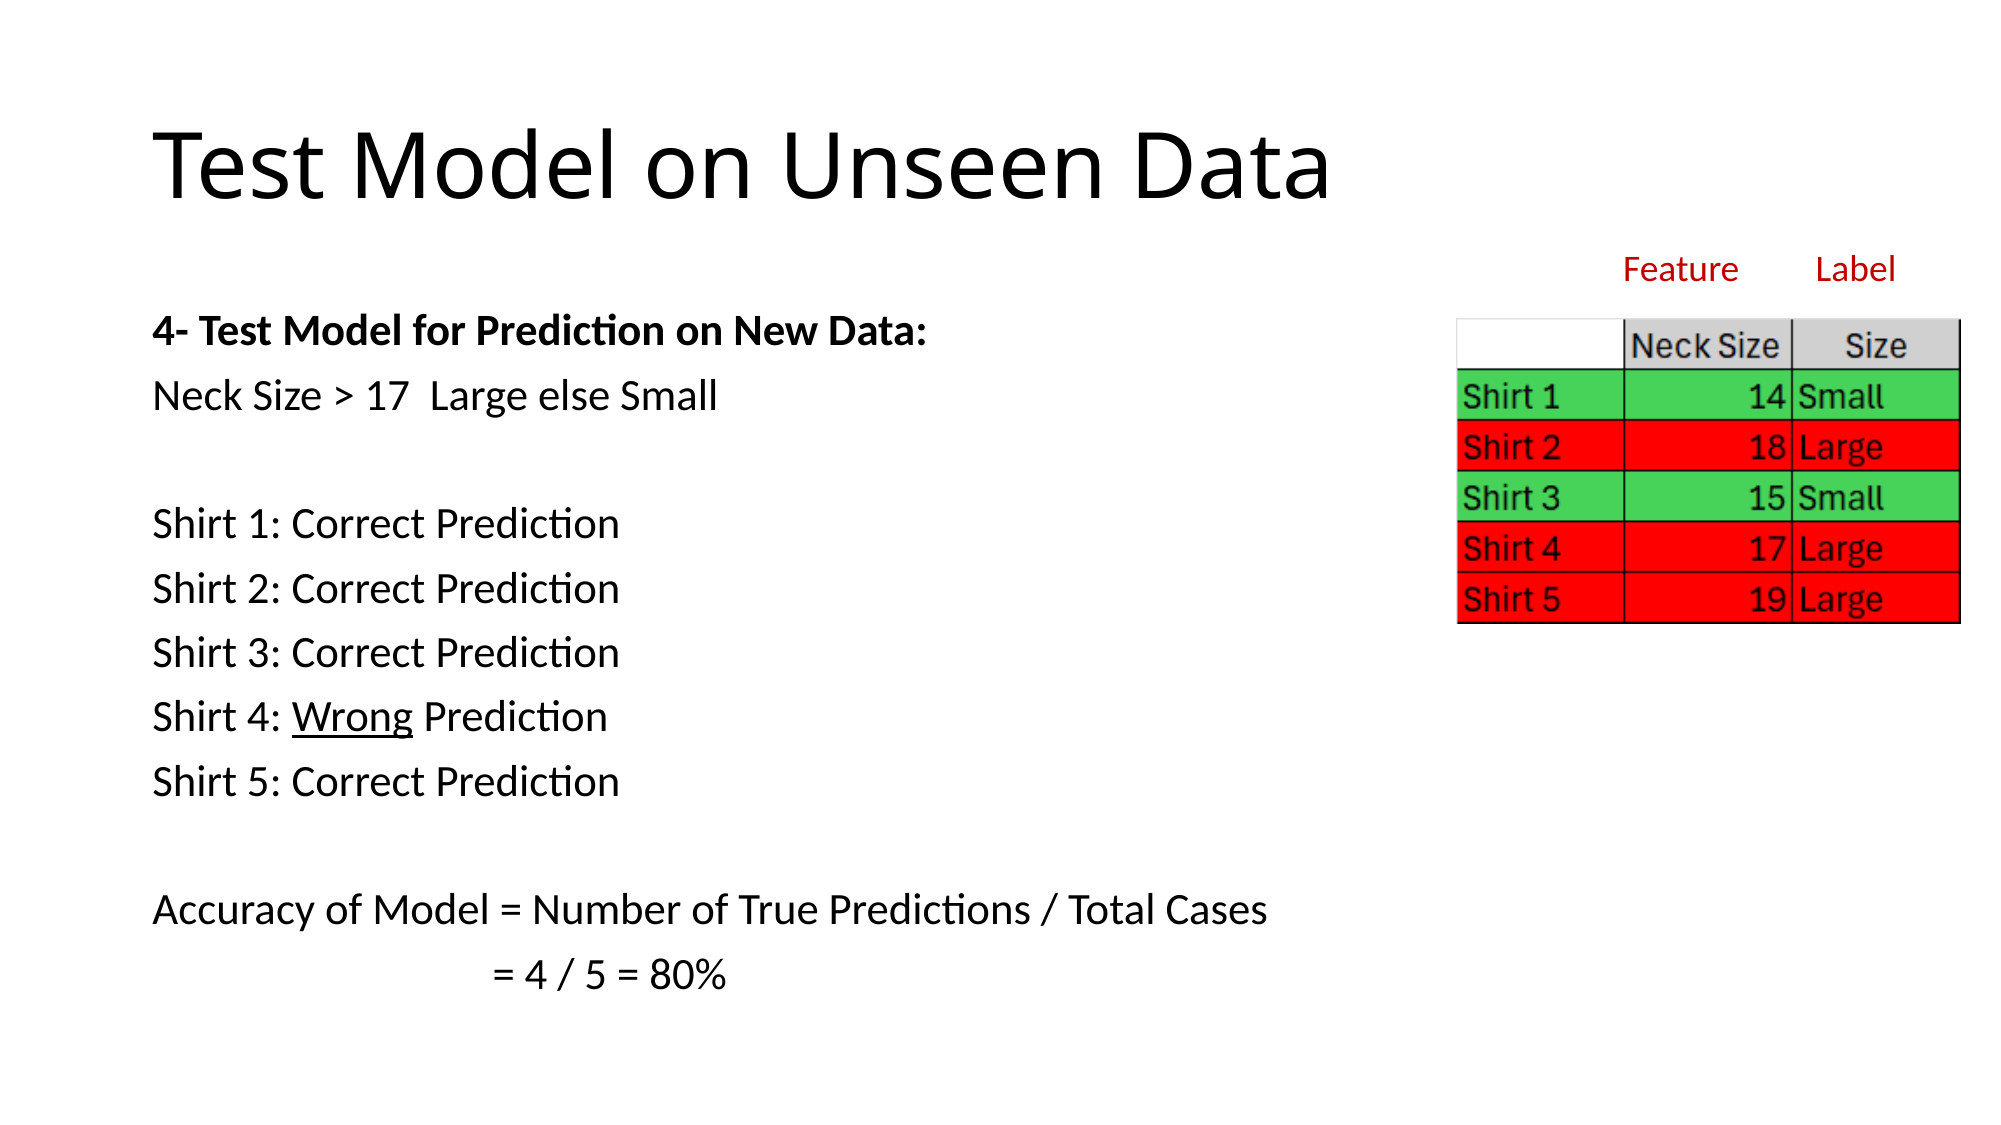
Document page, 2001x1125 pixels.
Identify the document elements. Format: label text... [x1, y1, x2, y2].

title Test Model on Unseen Data [137, 59, 1863, 278]
text_box Feature Label [1608, 236, 2000, 296]
list 4- Test Model for Prediction on New Data: Neck Size > 17 Large else Small Shirt 1: Correct Prediction Shirt 2: Correct Prediction Shirt 3: Correct Prediction Shirt 4: Wrong Prediction Shirt 5: Correct Prediction Accuracy of Model = Number of True Predictions / Total Cases = 4 / 5 = 80% [137, 299, 1863, 1014]
picture [1456, 318, 1961, 625]
